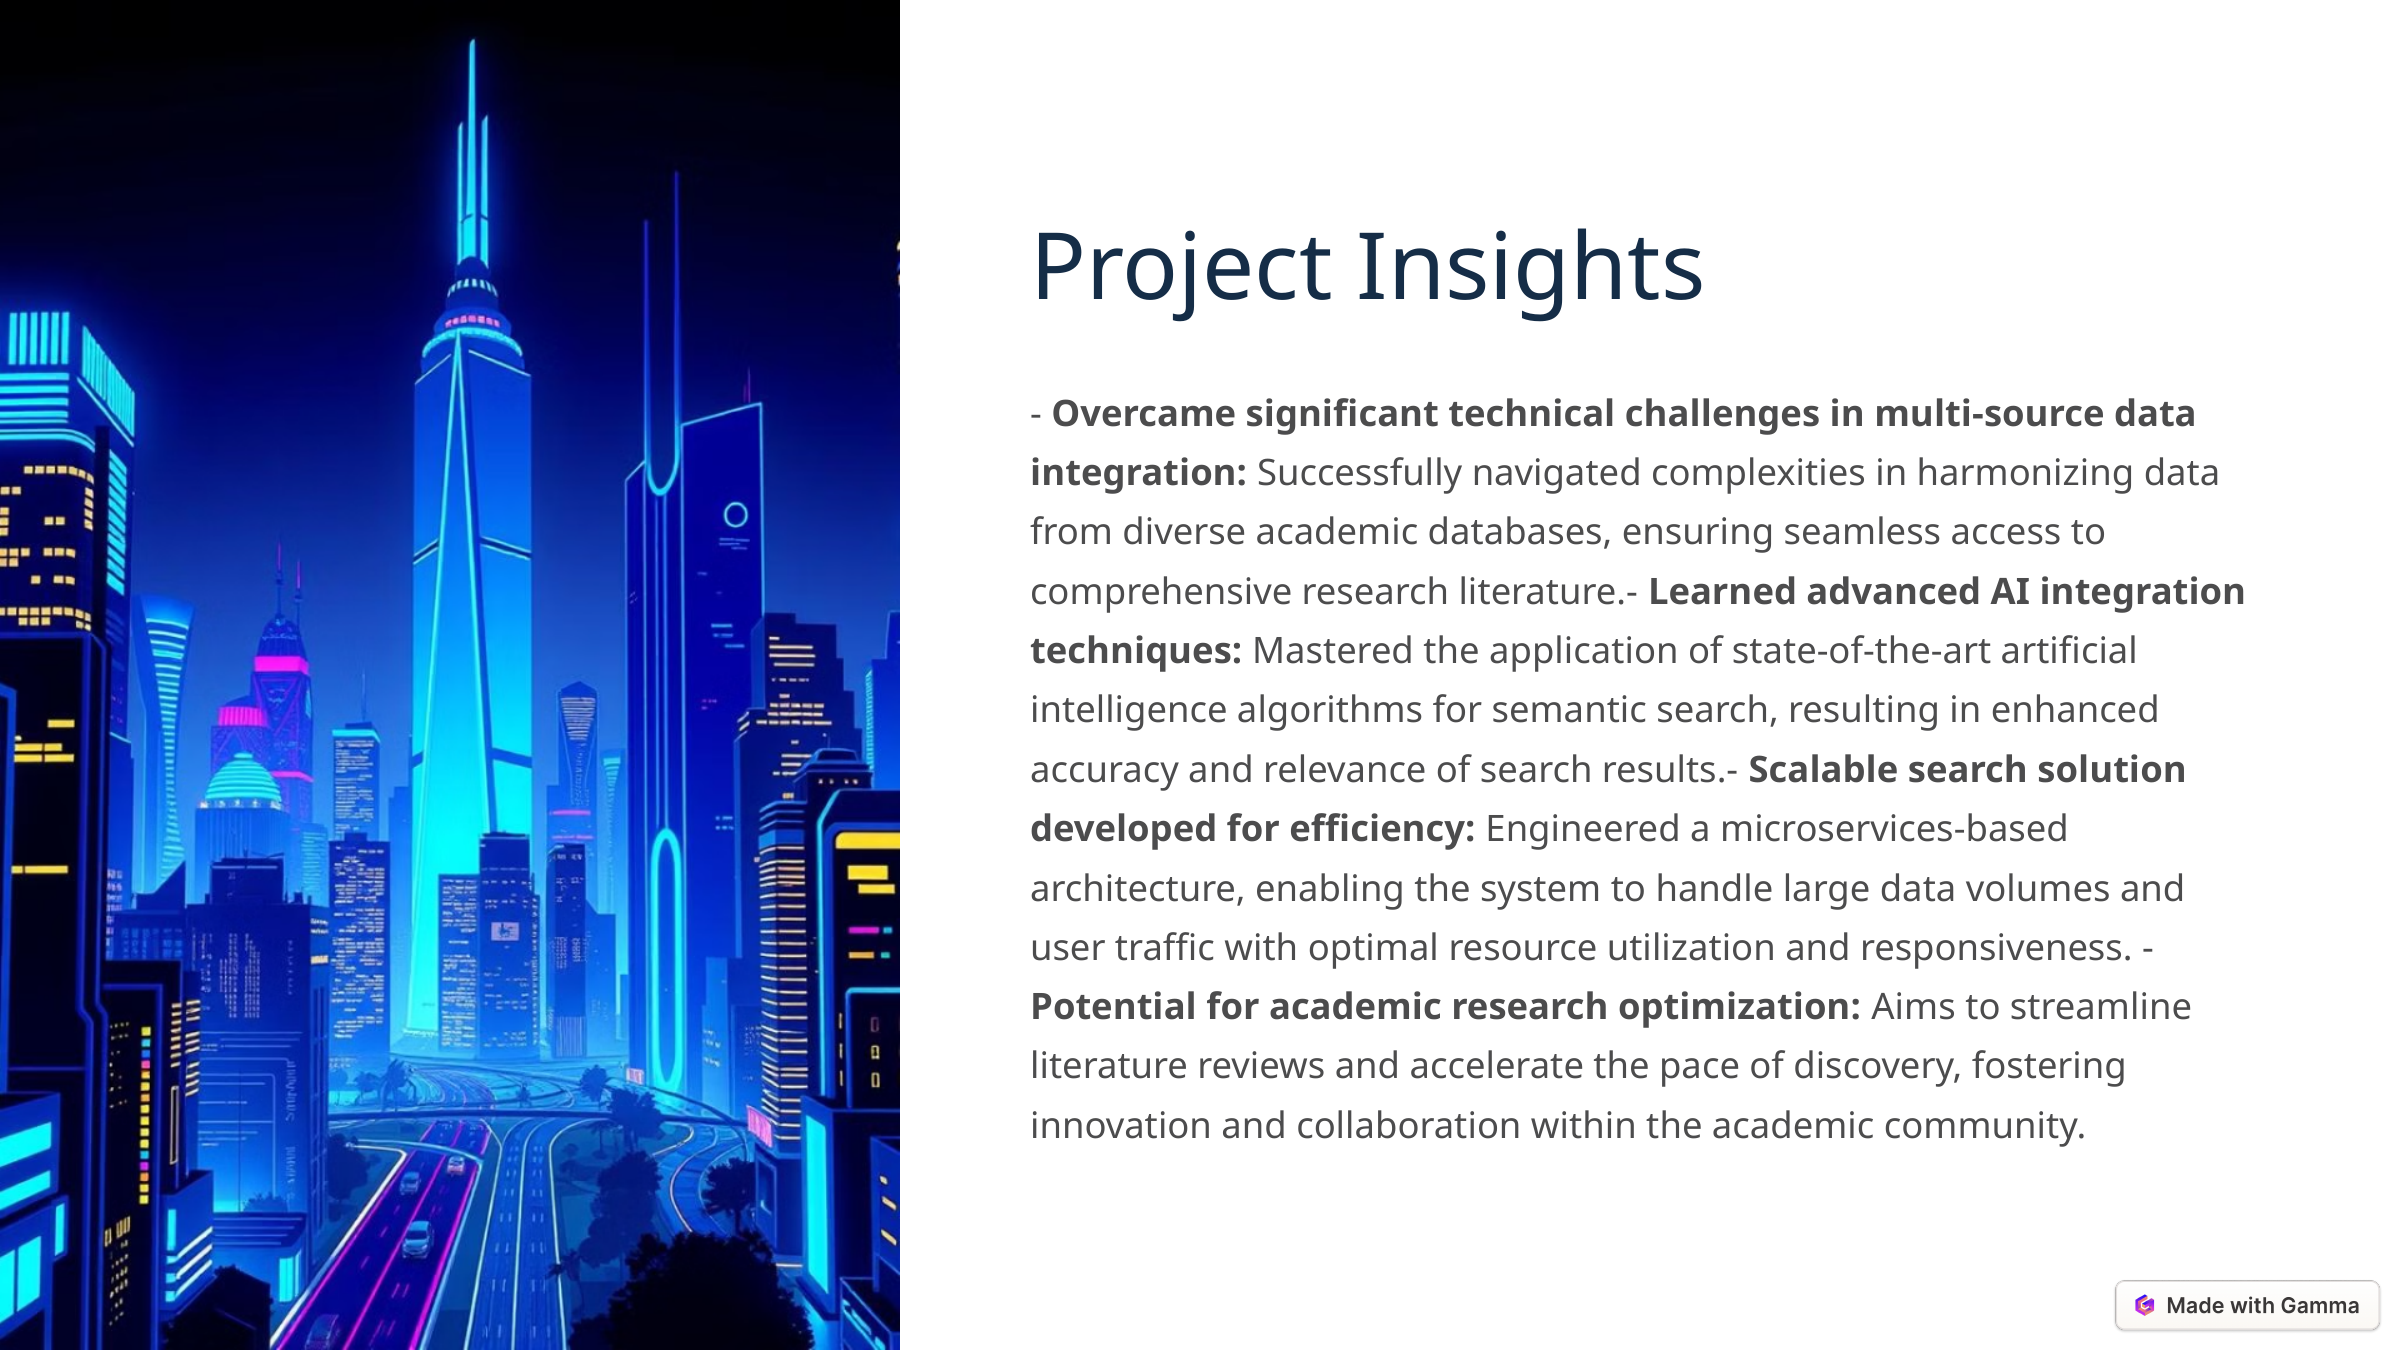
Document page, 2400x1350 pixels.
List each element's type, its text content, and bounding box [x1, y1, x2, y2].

text_box Project Insights [1030, 202, 1961, 319]
text_box - Overcame significant technical challenges in multi-source data integration: Successfully navigated complexities in harmonizing data from diverse academic databases, ensuring seamless access to comprehensive research literature.- Learned advanced AI integration techniques: Mastered the application of state-of-the-art artificial intelligence algorithms for semantic search, resulting in enhanced accuracy and relevance of search results.- Scalable search solution developed for efficiency: Engineered a microservices-based architecture, enabling the system to handle large data volumes and user traffic with optimal resource utilization and responsiveness. - Potential for academic research optimization: Aims to streamline literature reviews and accelerate the pace of discovery, fostering innovation and collaboration within the academic community. [1030, 374, 2270, 1148]
picture [2106, 1271, 2389, 1339]
picture [0, 0, 900, 1350]
